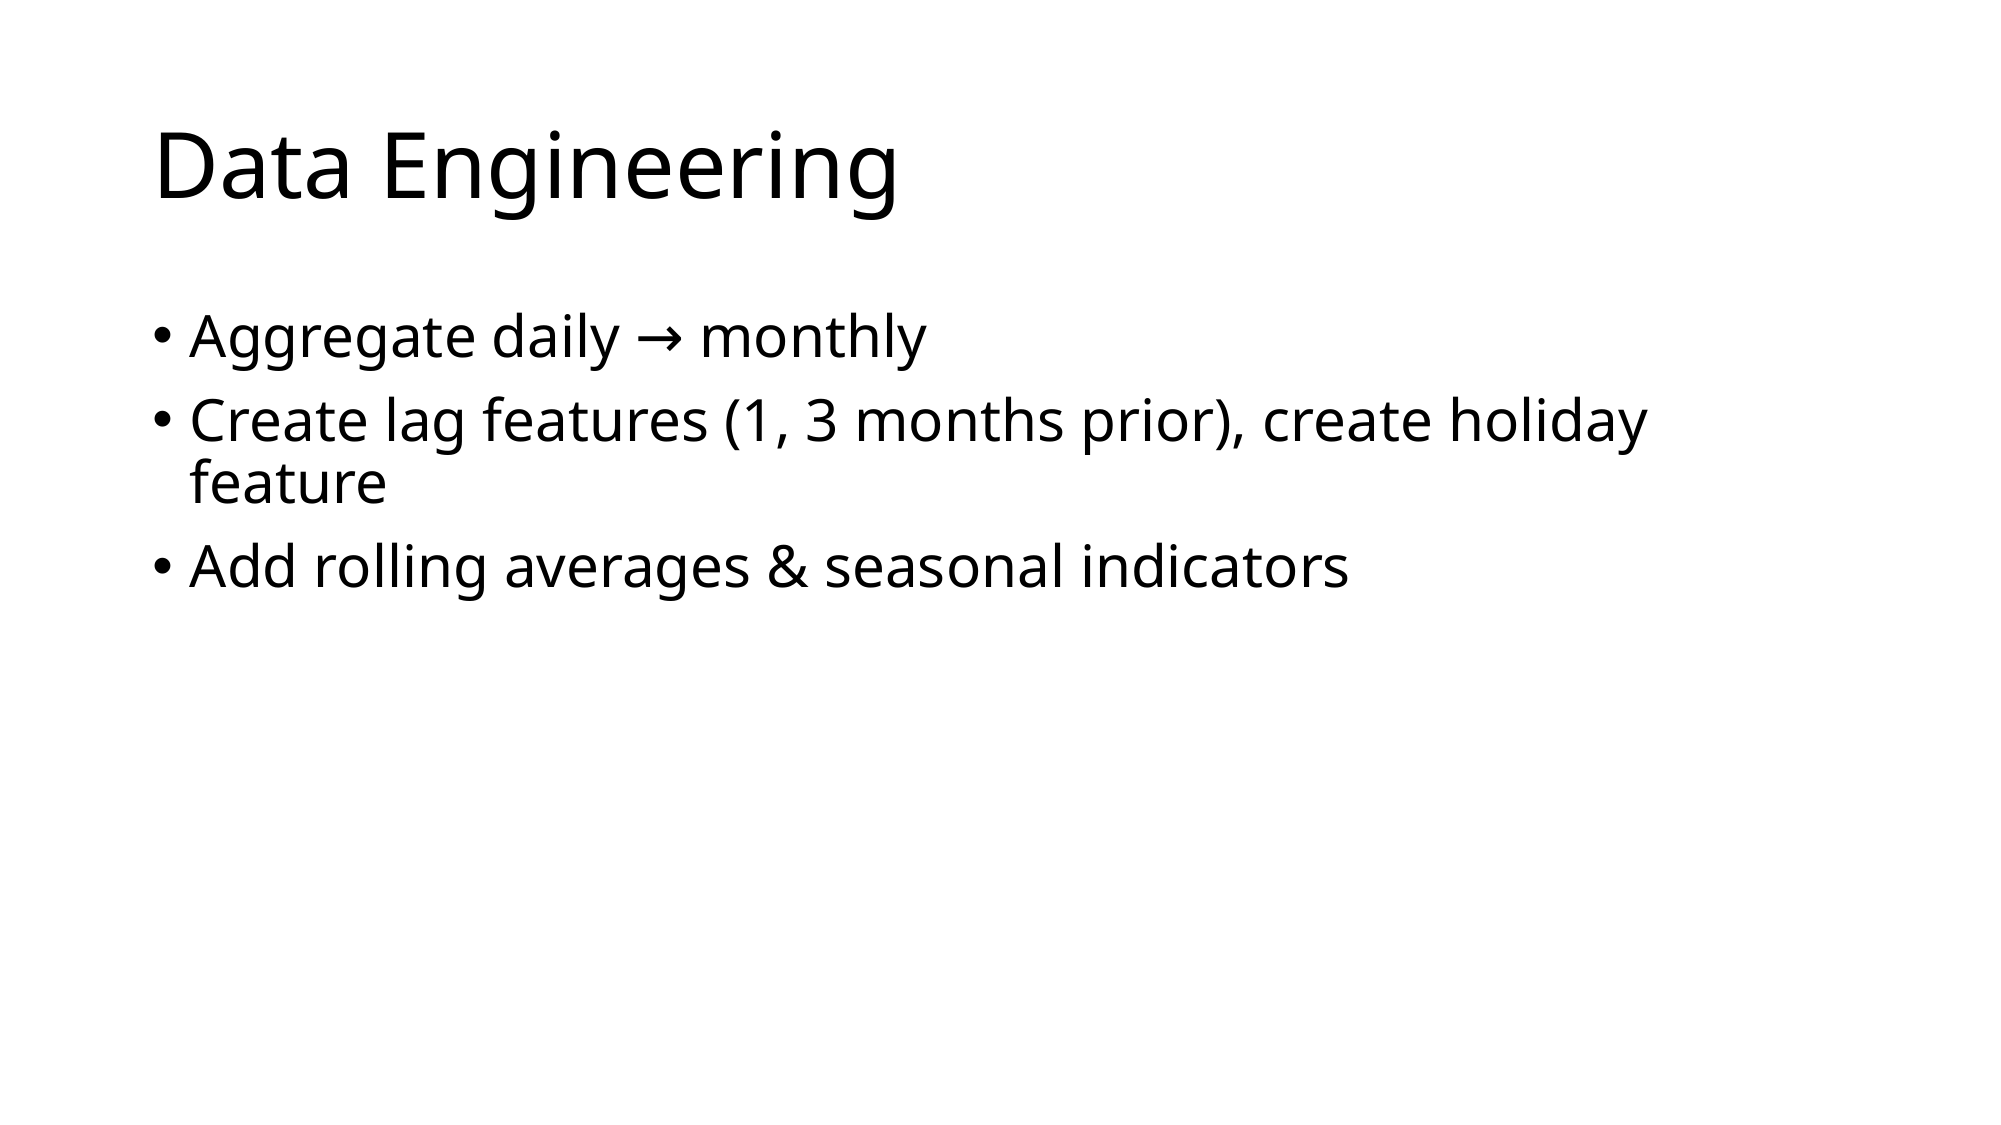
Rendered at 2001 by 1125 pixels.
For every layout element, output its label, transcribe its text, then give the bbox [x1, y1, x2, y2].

list Aggregate daily → monthly Create lag features (1, 3 months prior), create holiday feature Add rolling averages & seasonal indicators [137, 299, 1863, 1014]
title Data Engineering [137, 59, 1863, 278]
